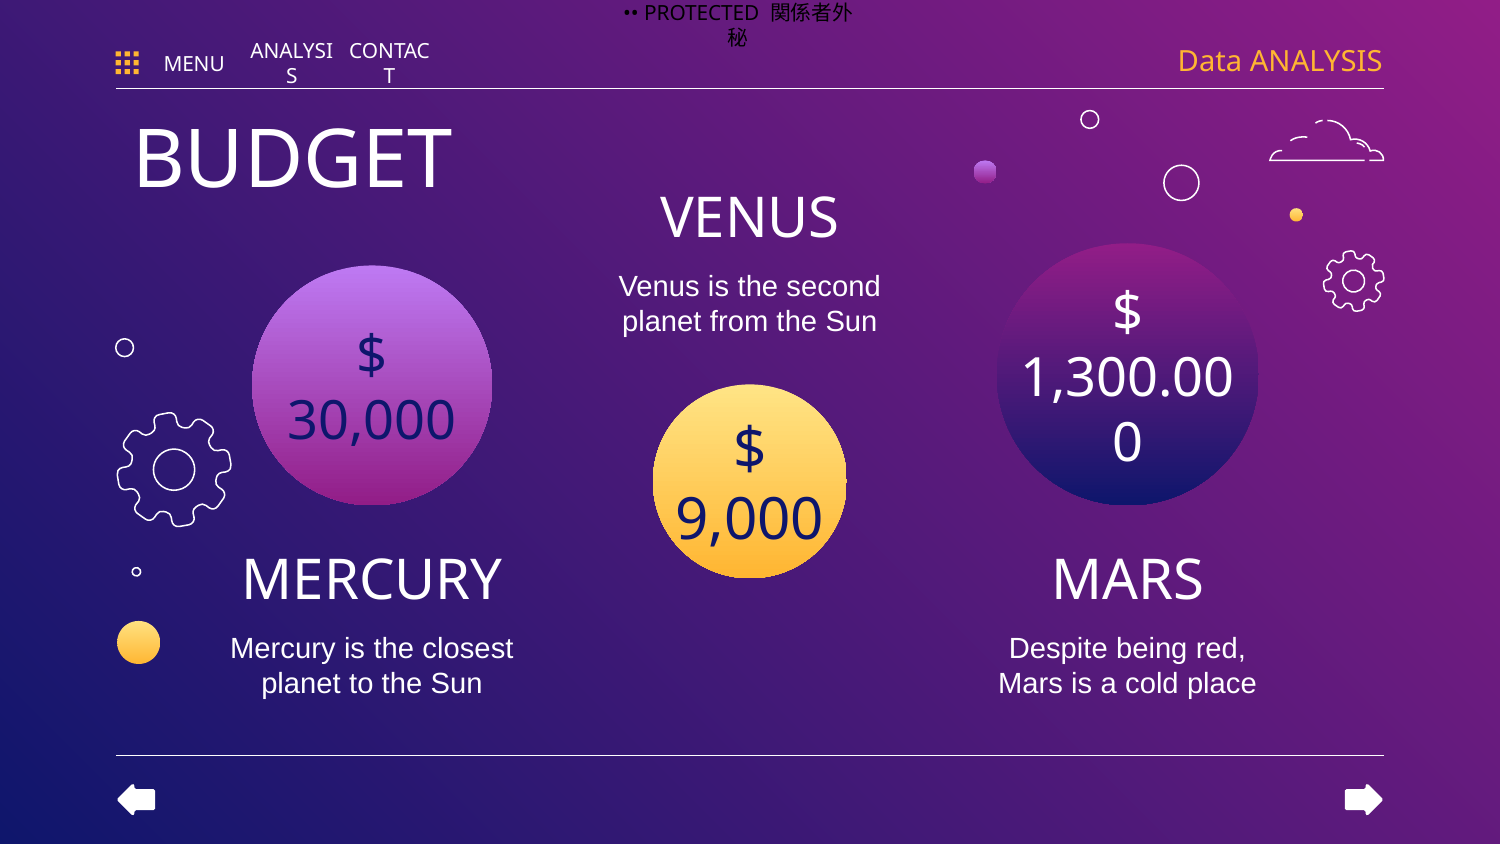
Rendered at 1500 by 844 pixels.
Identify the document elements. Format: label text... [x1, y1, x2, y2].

text_box $ 1,300.000 [996, 243, 1259, 506]
text_box [1344, 784, 1383, 816]
text_box Despite being red, Mars is a cold place [965, 614, 1290, 704]
text_box MENU [151, 45, 237, 81]
text_box Data ANALYSIS [1158, 34, 1383, 85]
text_box [117, 784, 156, 816]
text_box Mercury is the closest planet to the Sun [210, 614, 535, 704]
text_box VENUS [588, 190, 912, 240]
text_box [1323, 250, 1384, 312]
text_box MERCURY [210, 552, 535, 602]
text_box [1269, 120, 1385, 161]
text_box CONTACT [346, 45, 433, 81]
text_box ANALYSIS [248, 45, 335, 81]
text_box [117, 620, 161, 664]
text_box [115, 50, 139, 75]
text_box [109, 45, 145, 81]
text_box [1289, 208, 1303, 222]
text_box $ 30,000 [252, 265, 493, 506]
title BUDGET [117, 90, 1383, 191]
text_box [973, 160, 997, 184]
text_box MARS [965, 552, 1290, 602]
text_box Venus is the second planet from the Sun [588, 252, 912, 341]
text_box [117, 412, 231, 527]
text_box $ 9,000 [652, 384, 847, 579]
